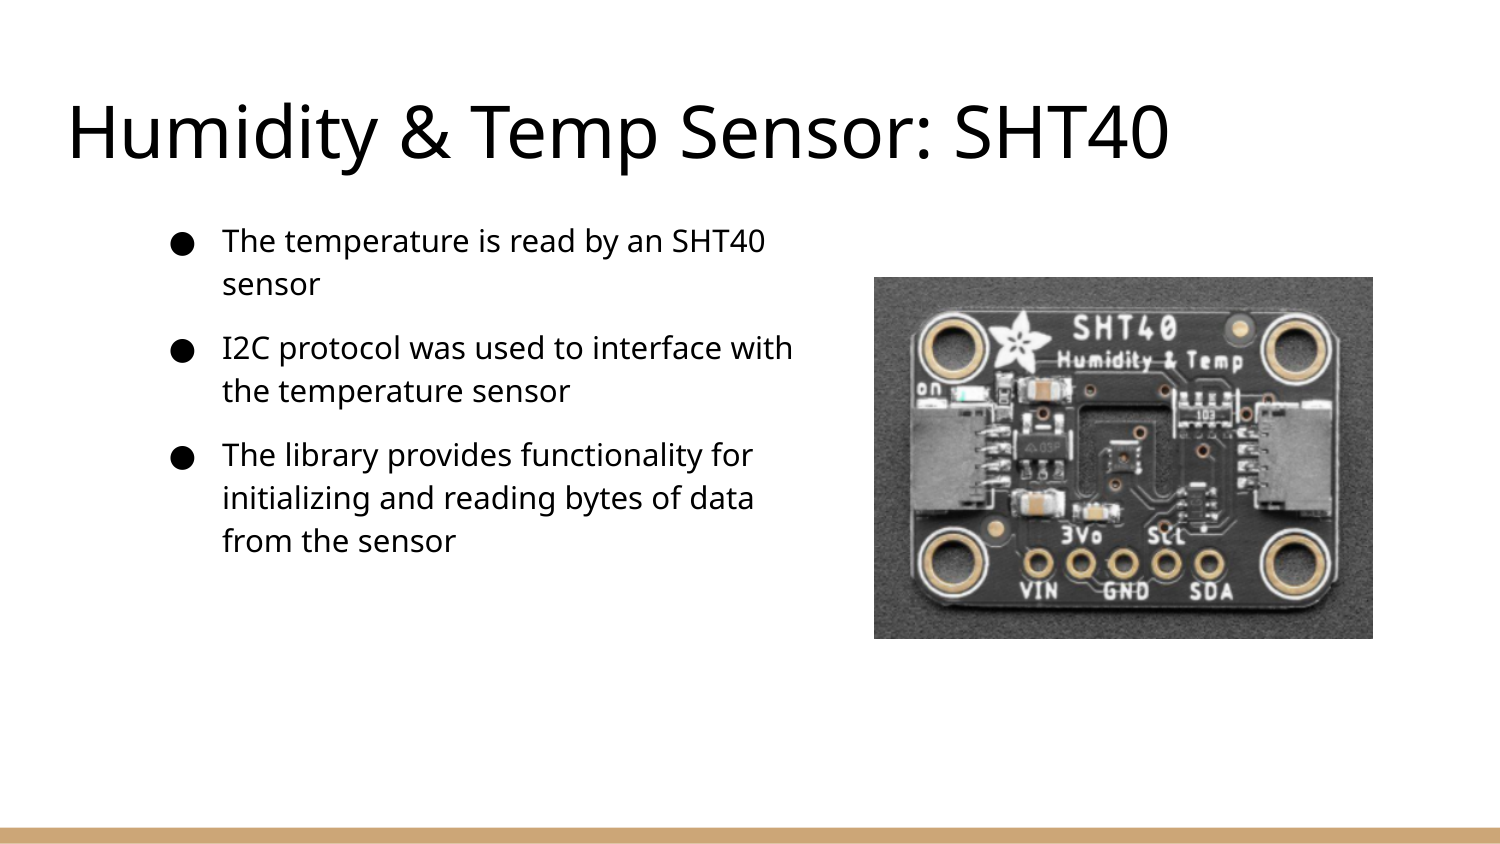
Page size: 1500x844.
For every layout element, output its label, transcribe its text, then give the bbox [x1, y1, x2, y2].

picture [874, 277, 1374, 639]
list The temperature is read by an SHT40 sensor I2C protocol was used to interface with the temperature sensor The library provides functionality for initializing and reading bytes of data from the sensor [131, 200, 824, 752]
title Humidity & Temp Sensor: SHT40 [51, 51, 1449, 189]
